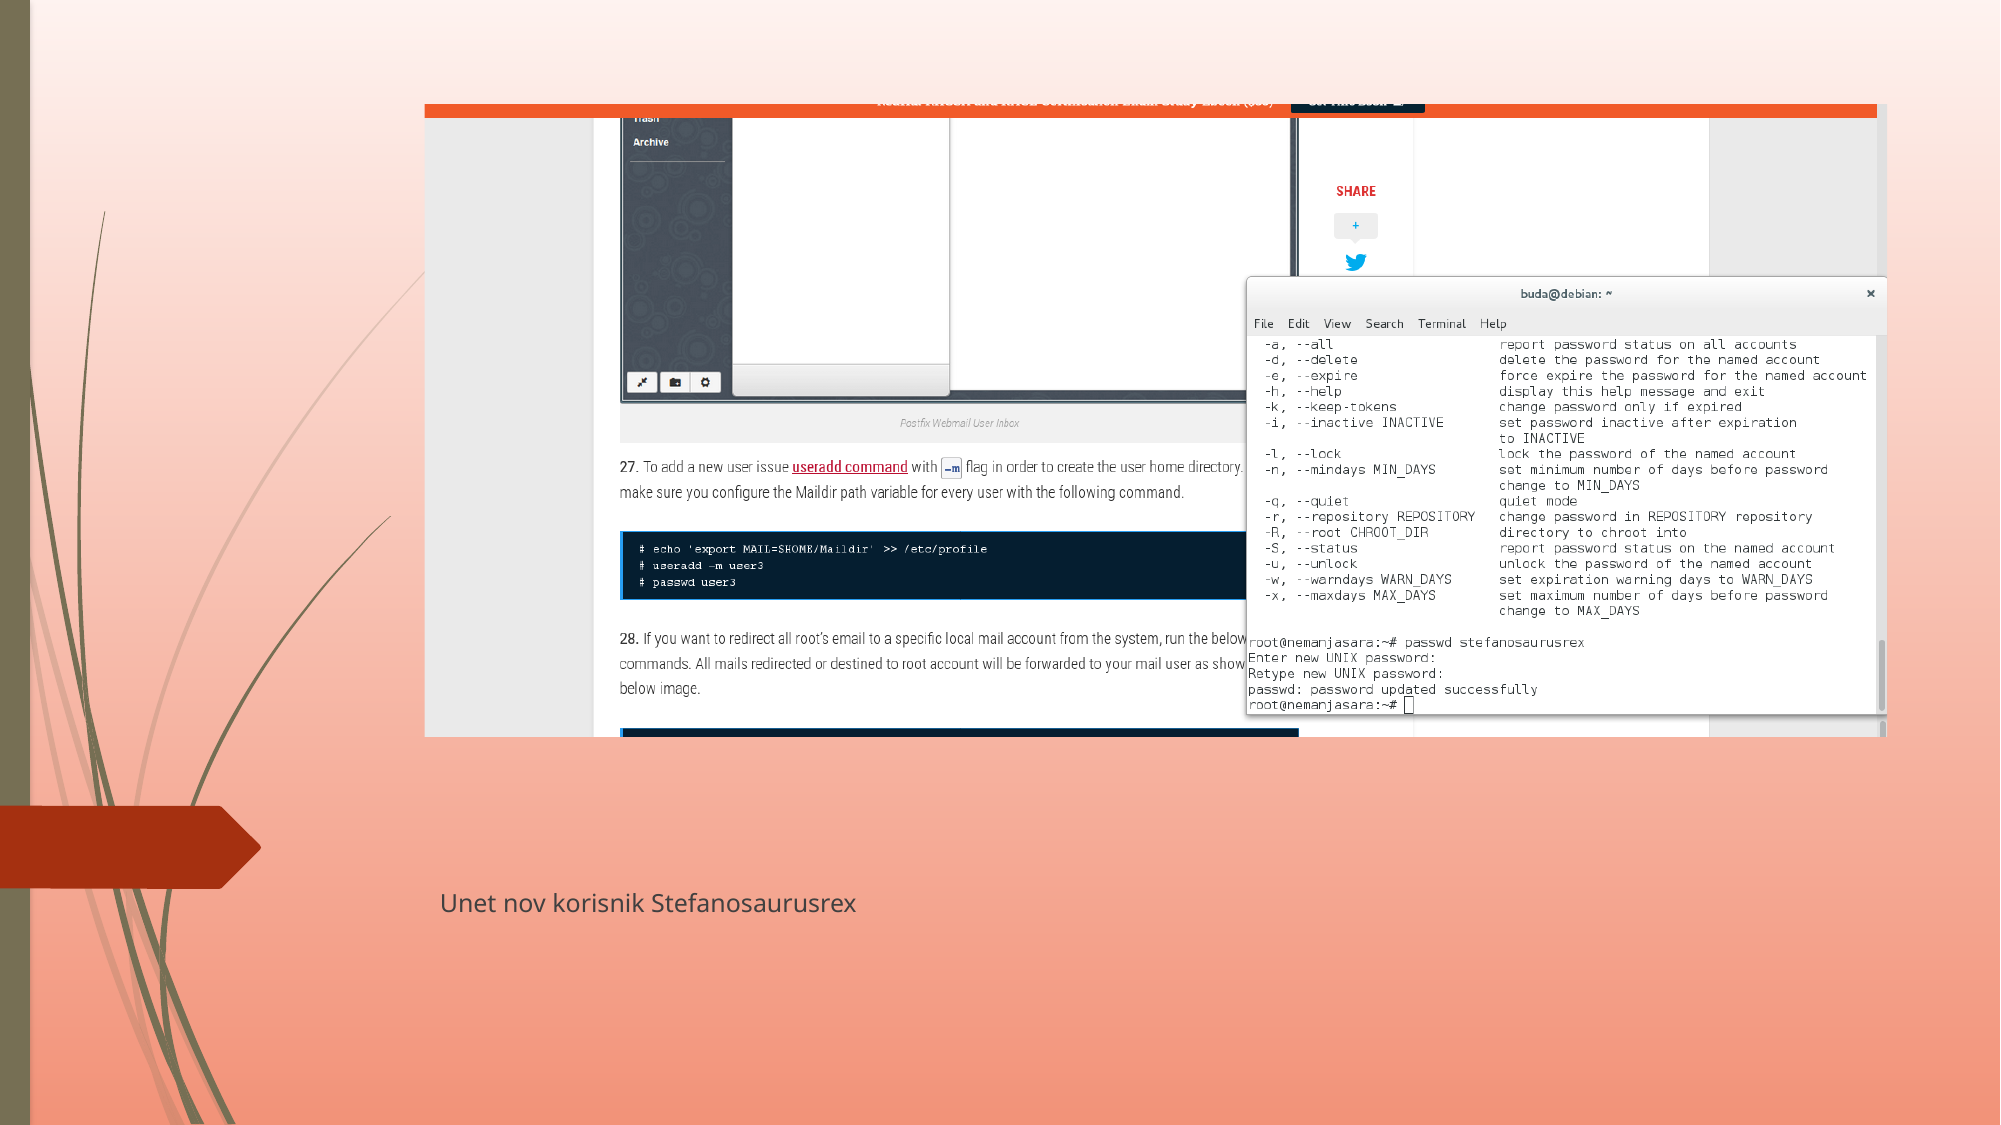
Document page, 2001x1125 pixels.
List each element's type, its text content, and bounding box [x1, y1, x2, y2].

picture [424, 103, 1888, 737]
list Unet nov korisnik Stefanosaurusrex [424, 880, 1888, 962]
